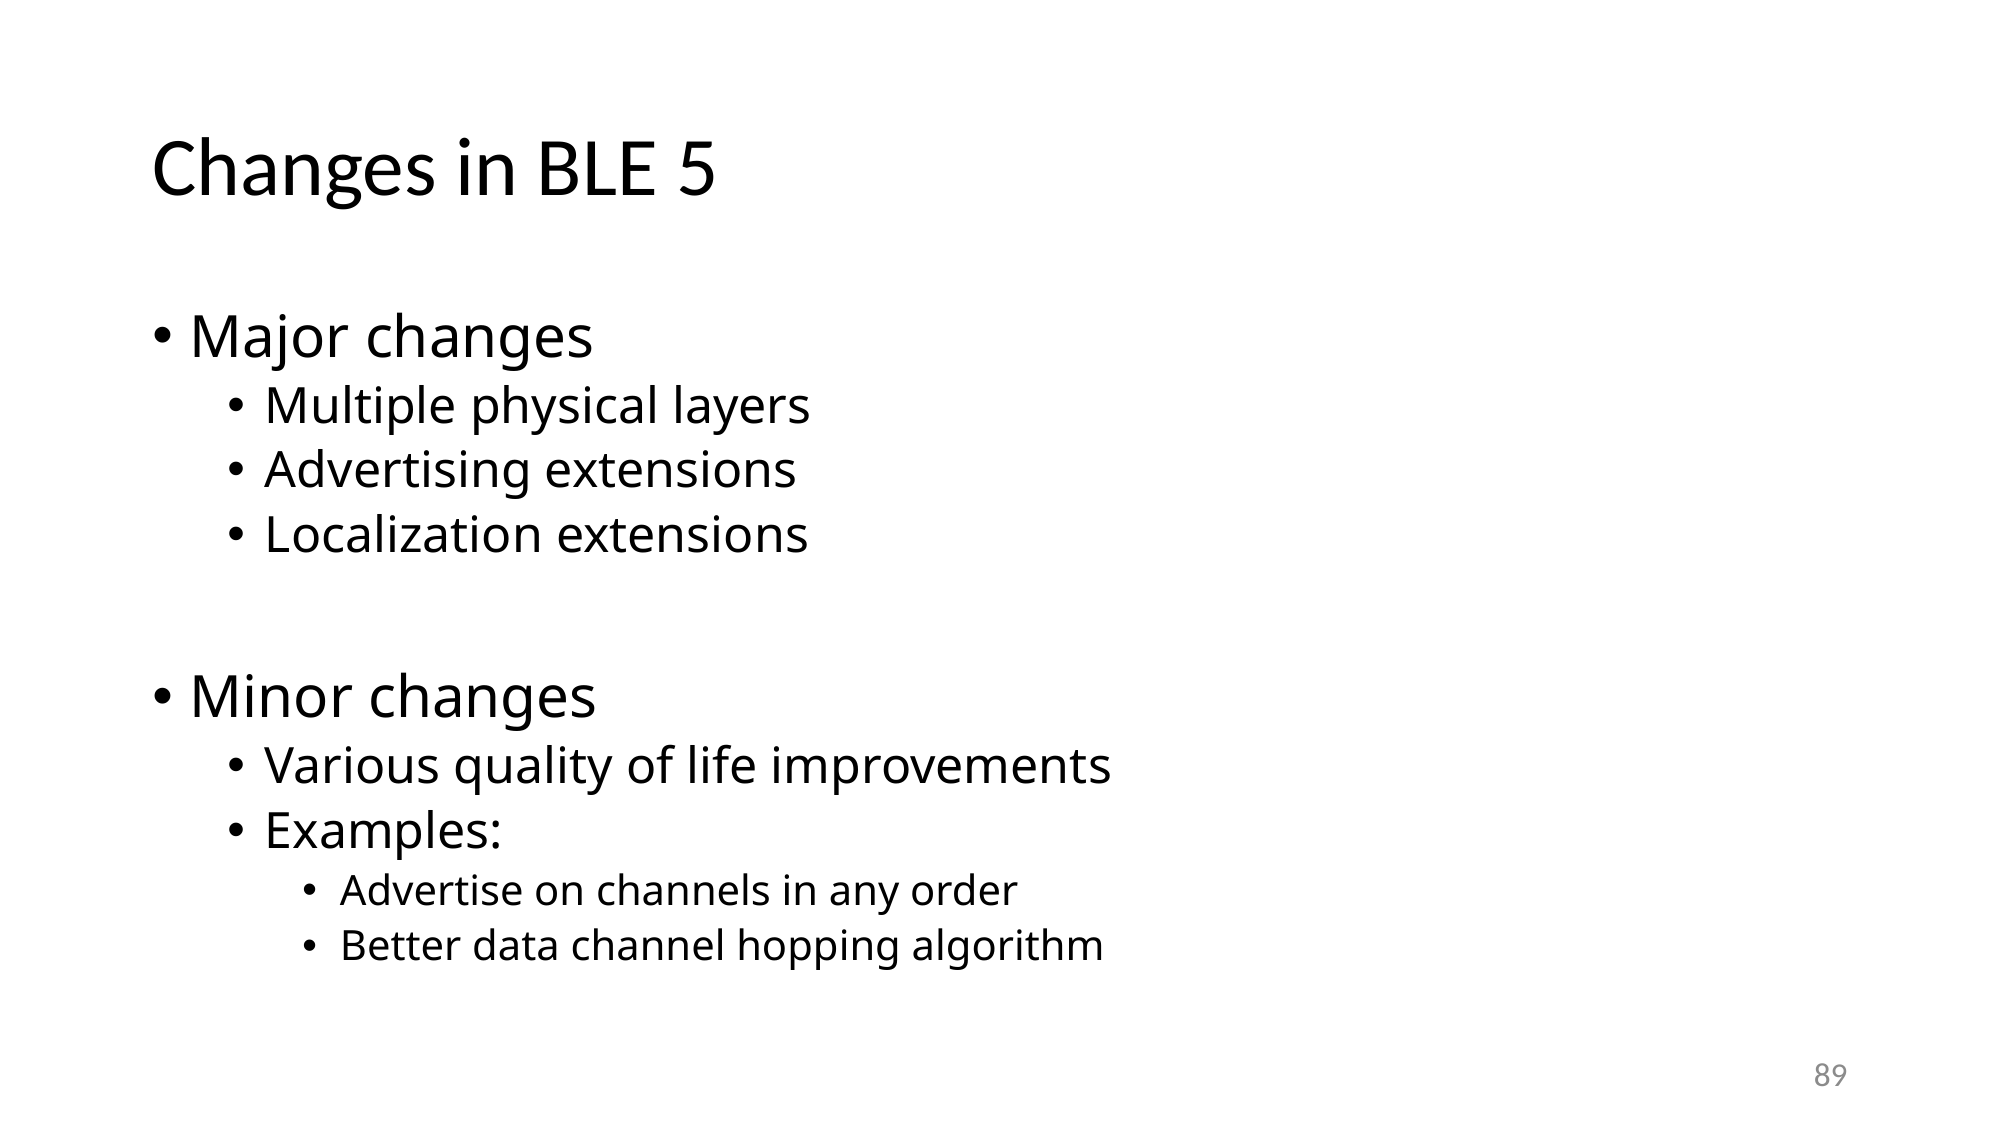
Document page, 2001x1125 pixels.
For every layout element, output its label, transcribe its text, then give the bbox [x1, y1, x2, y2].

list Major changes Multiple physical layers Advertising extensions Localization extensions Minor changes Various quality of life improvements Examples: Advertise on channels in any order Better data channel hopping algorithm [137, 299, 1863, 1014]
slide_number 89 [1412, 1042, 1863, 1103]
title Changes in BLE 5 [137, 59, 1863, 278]
